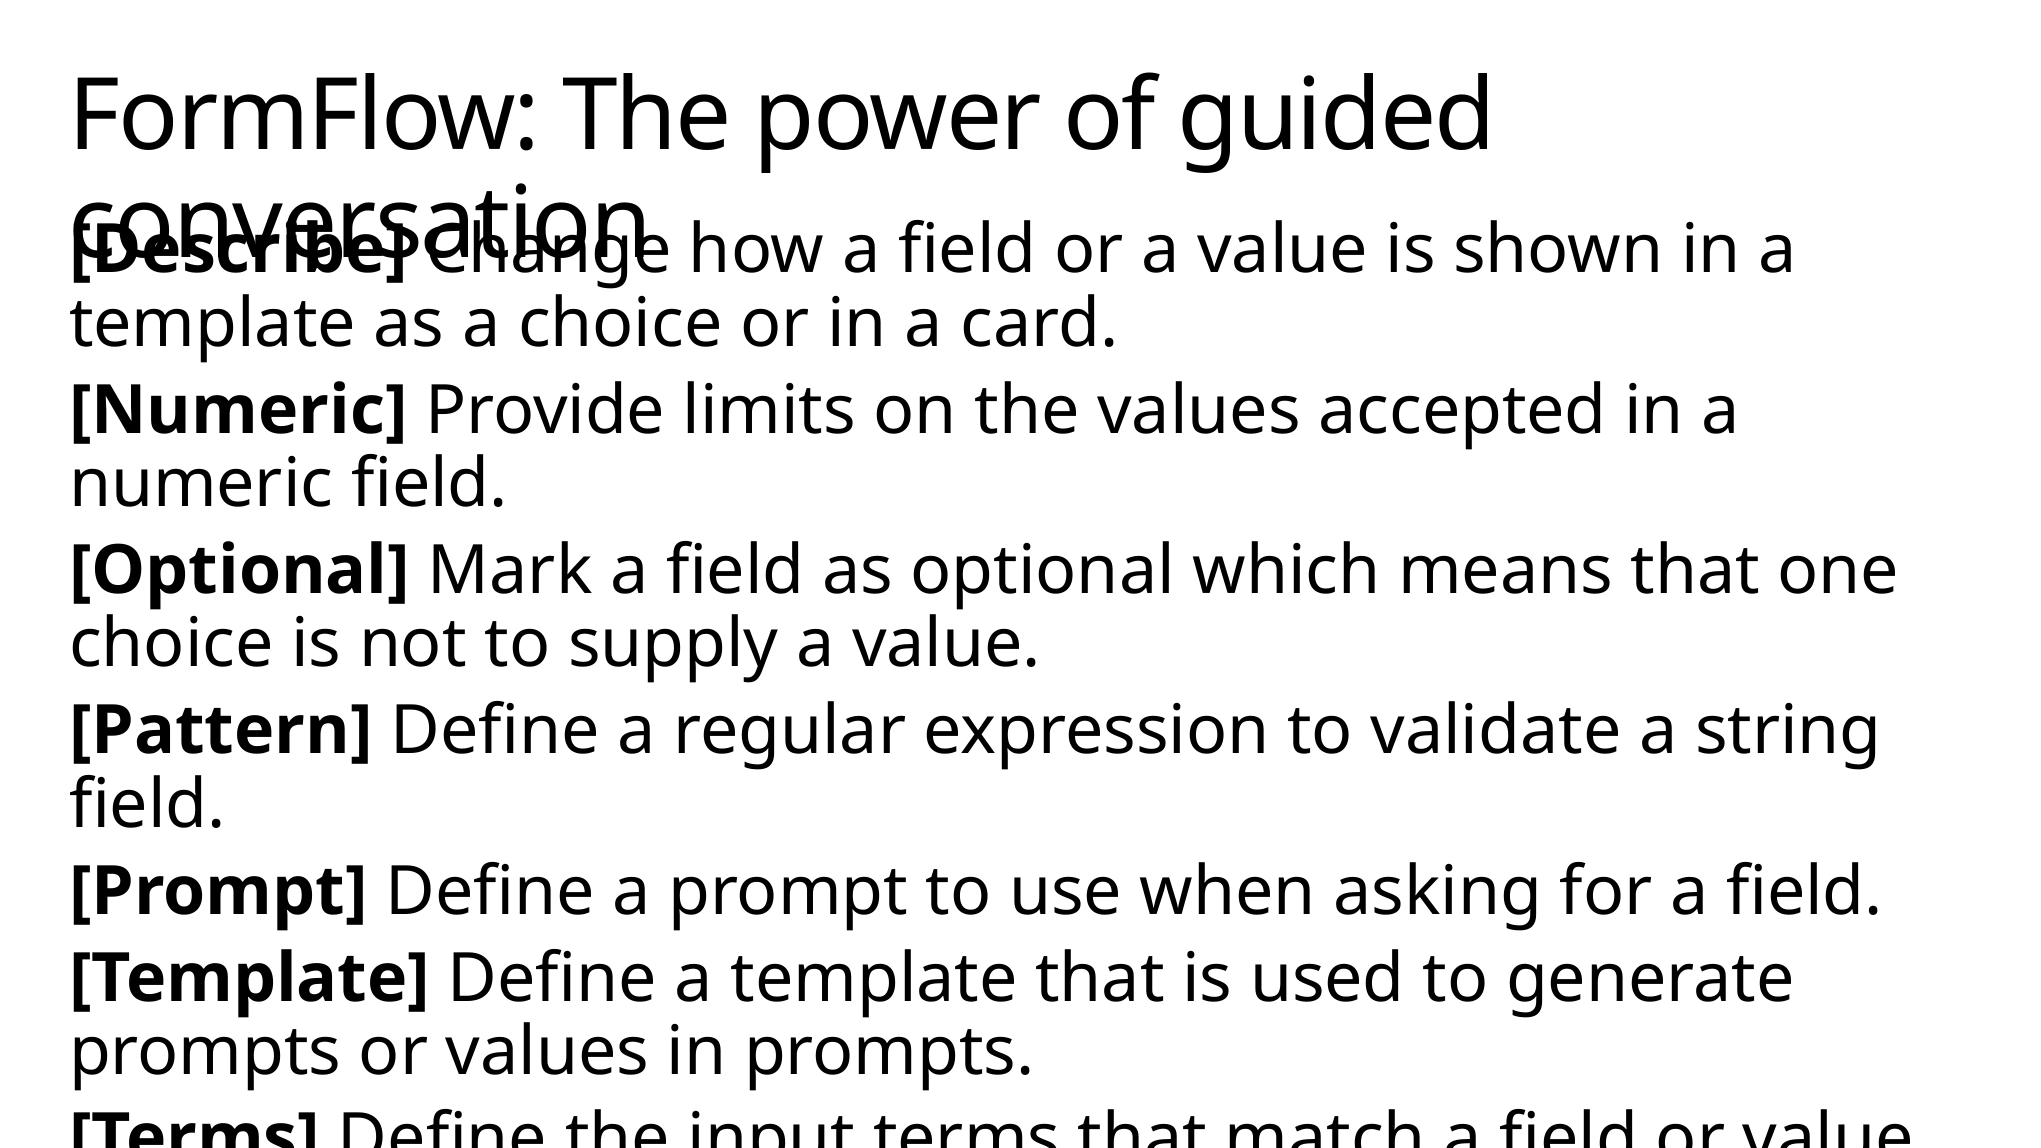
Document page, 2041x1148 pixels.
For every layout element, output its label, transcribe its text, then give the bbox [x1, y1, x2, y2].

list [Describe] Change how a field or a value is shown in a template as a choice or in a card. [Numeric] Provide limits on the values accepted in a numeric field. [Optional] Mark a field as optional which means that one choice is not to supply a value. [Pattern] Define a regular expression to validate a string field. [Prompt] Define a prompt to use when asking for a field. [Template] Define a template that is used to generate prompts or values in prompts. [Terms] Define the input terms that match a field or value. [45, 199, 1995, 1070]
title FormFlow: The power of guided conversation [45, 48, 1996, 199]
